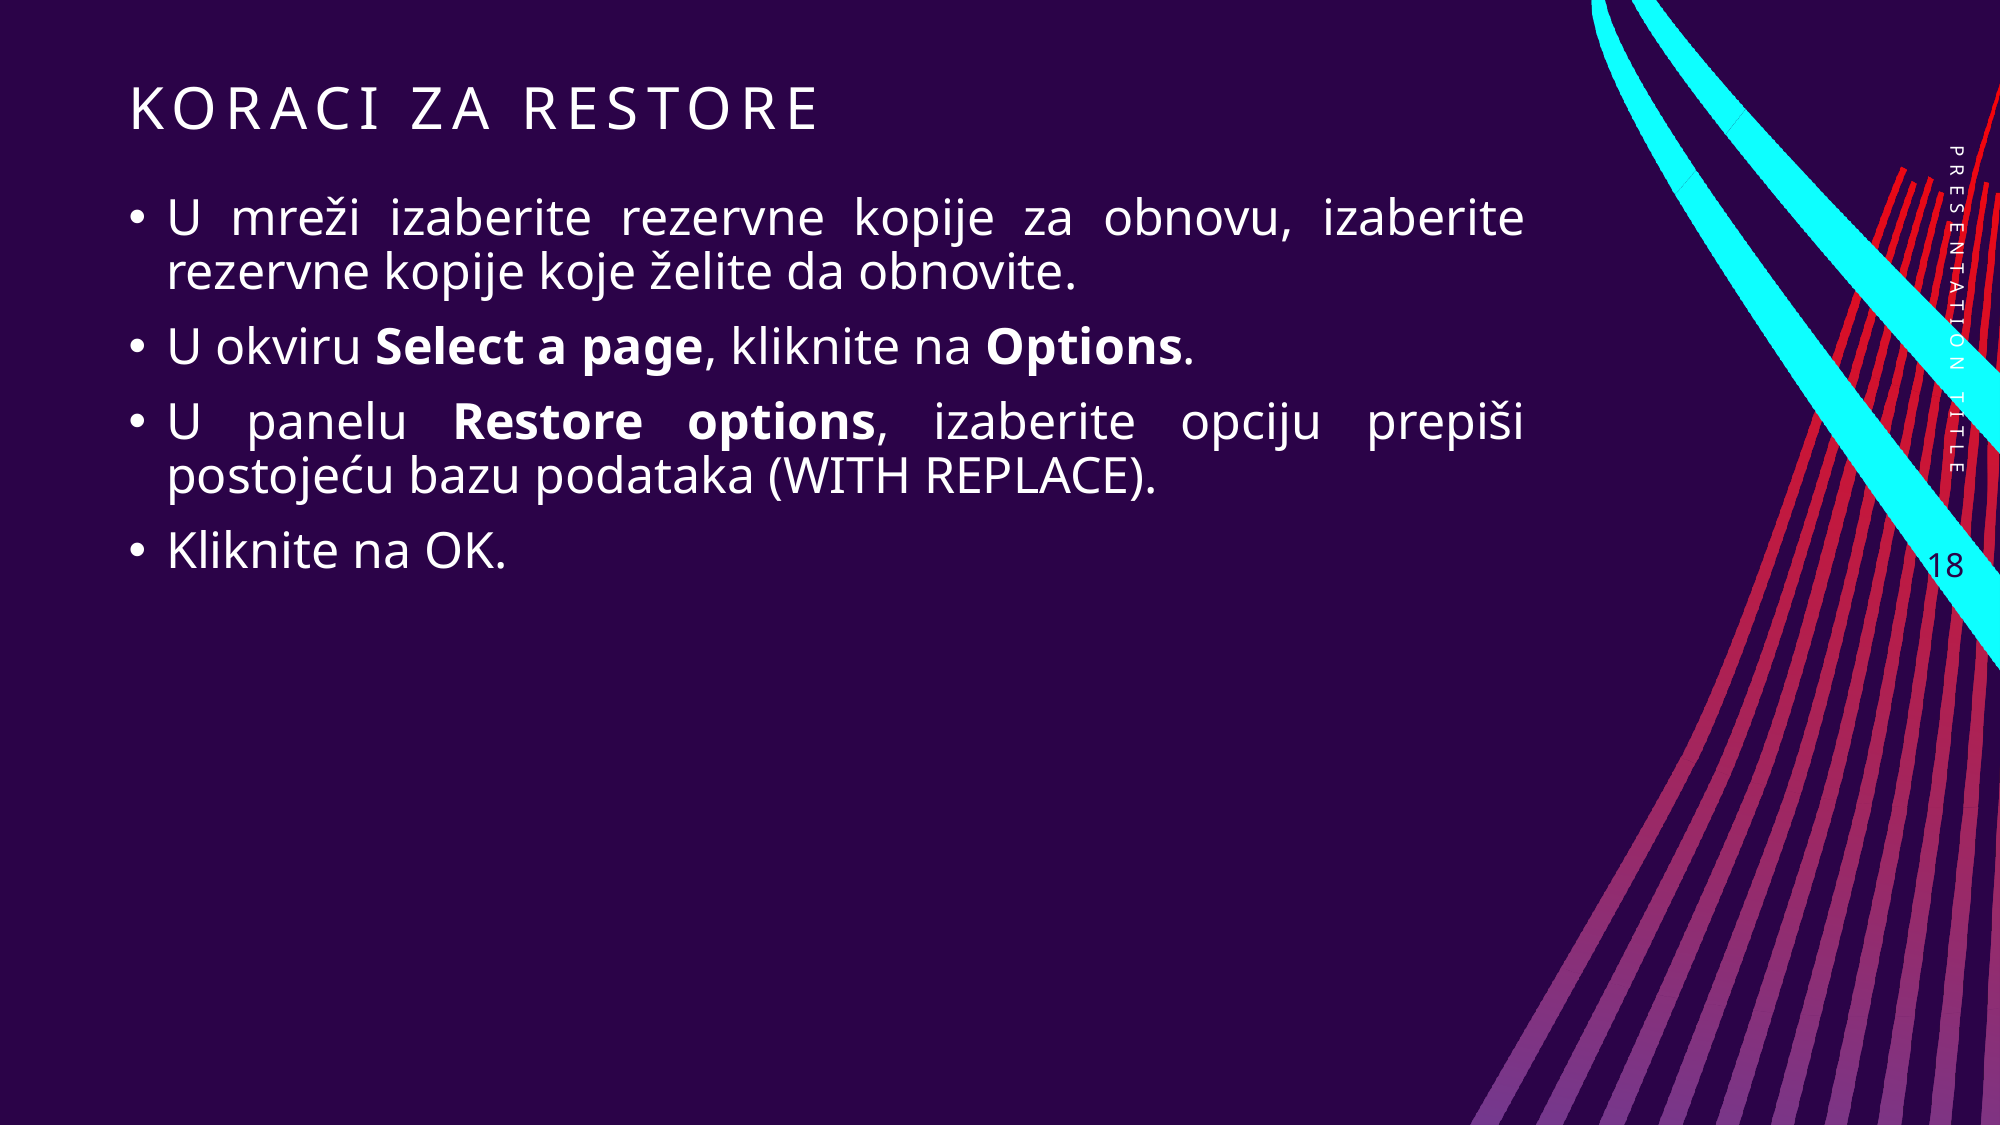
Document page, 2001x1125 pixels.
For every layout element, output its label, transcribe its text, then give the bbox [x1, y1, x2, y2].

slide_number 18 [1889, 519, 1980, 615]
picture [0, 0, 2000, 1125]
footer PRESENTATION TITLE [1926, 33, 1987, 489]
title Koraci za Restore [113, 72, 1250, 185]
list U mreži izaberite rezervne kopije za obnovu, izaberite rezervne kopije koje želite da obnovite. U okviru Select a page, kliknite na Options. U panelu Restore options, izaberite opciju prepiši postojeću bazu podataka (WITH REPLACE). Kliknite na OK. [113, 185, 1542, 1017]
